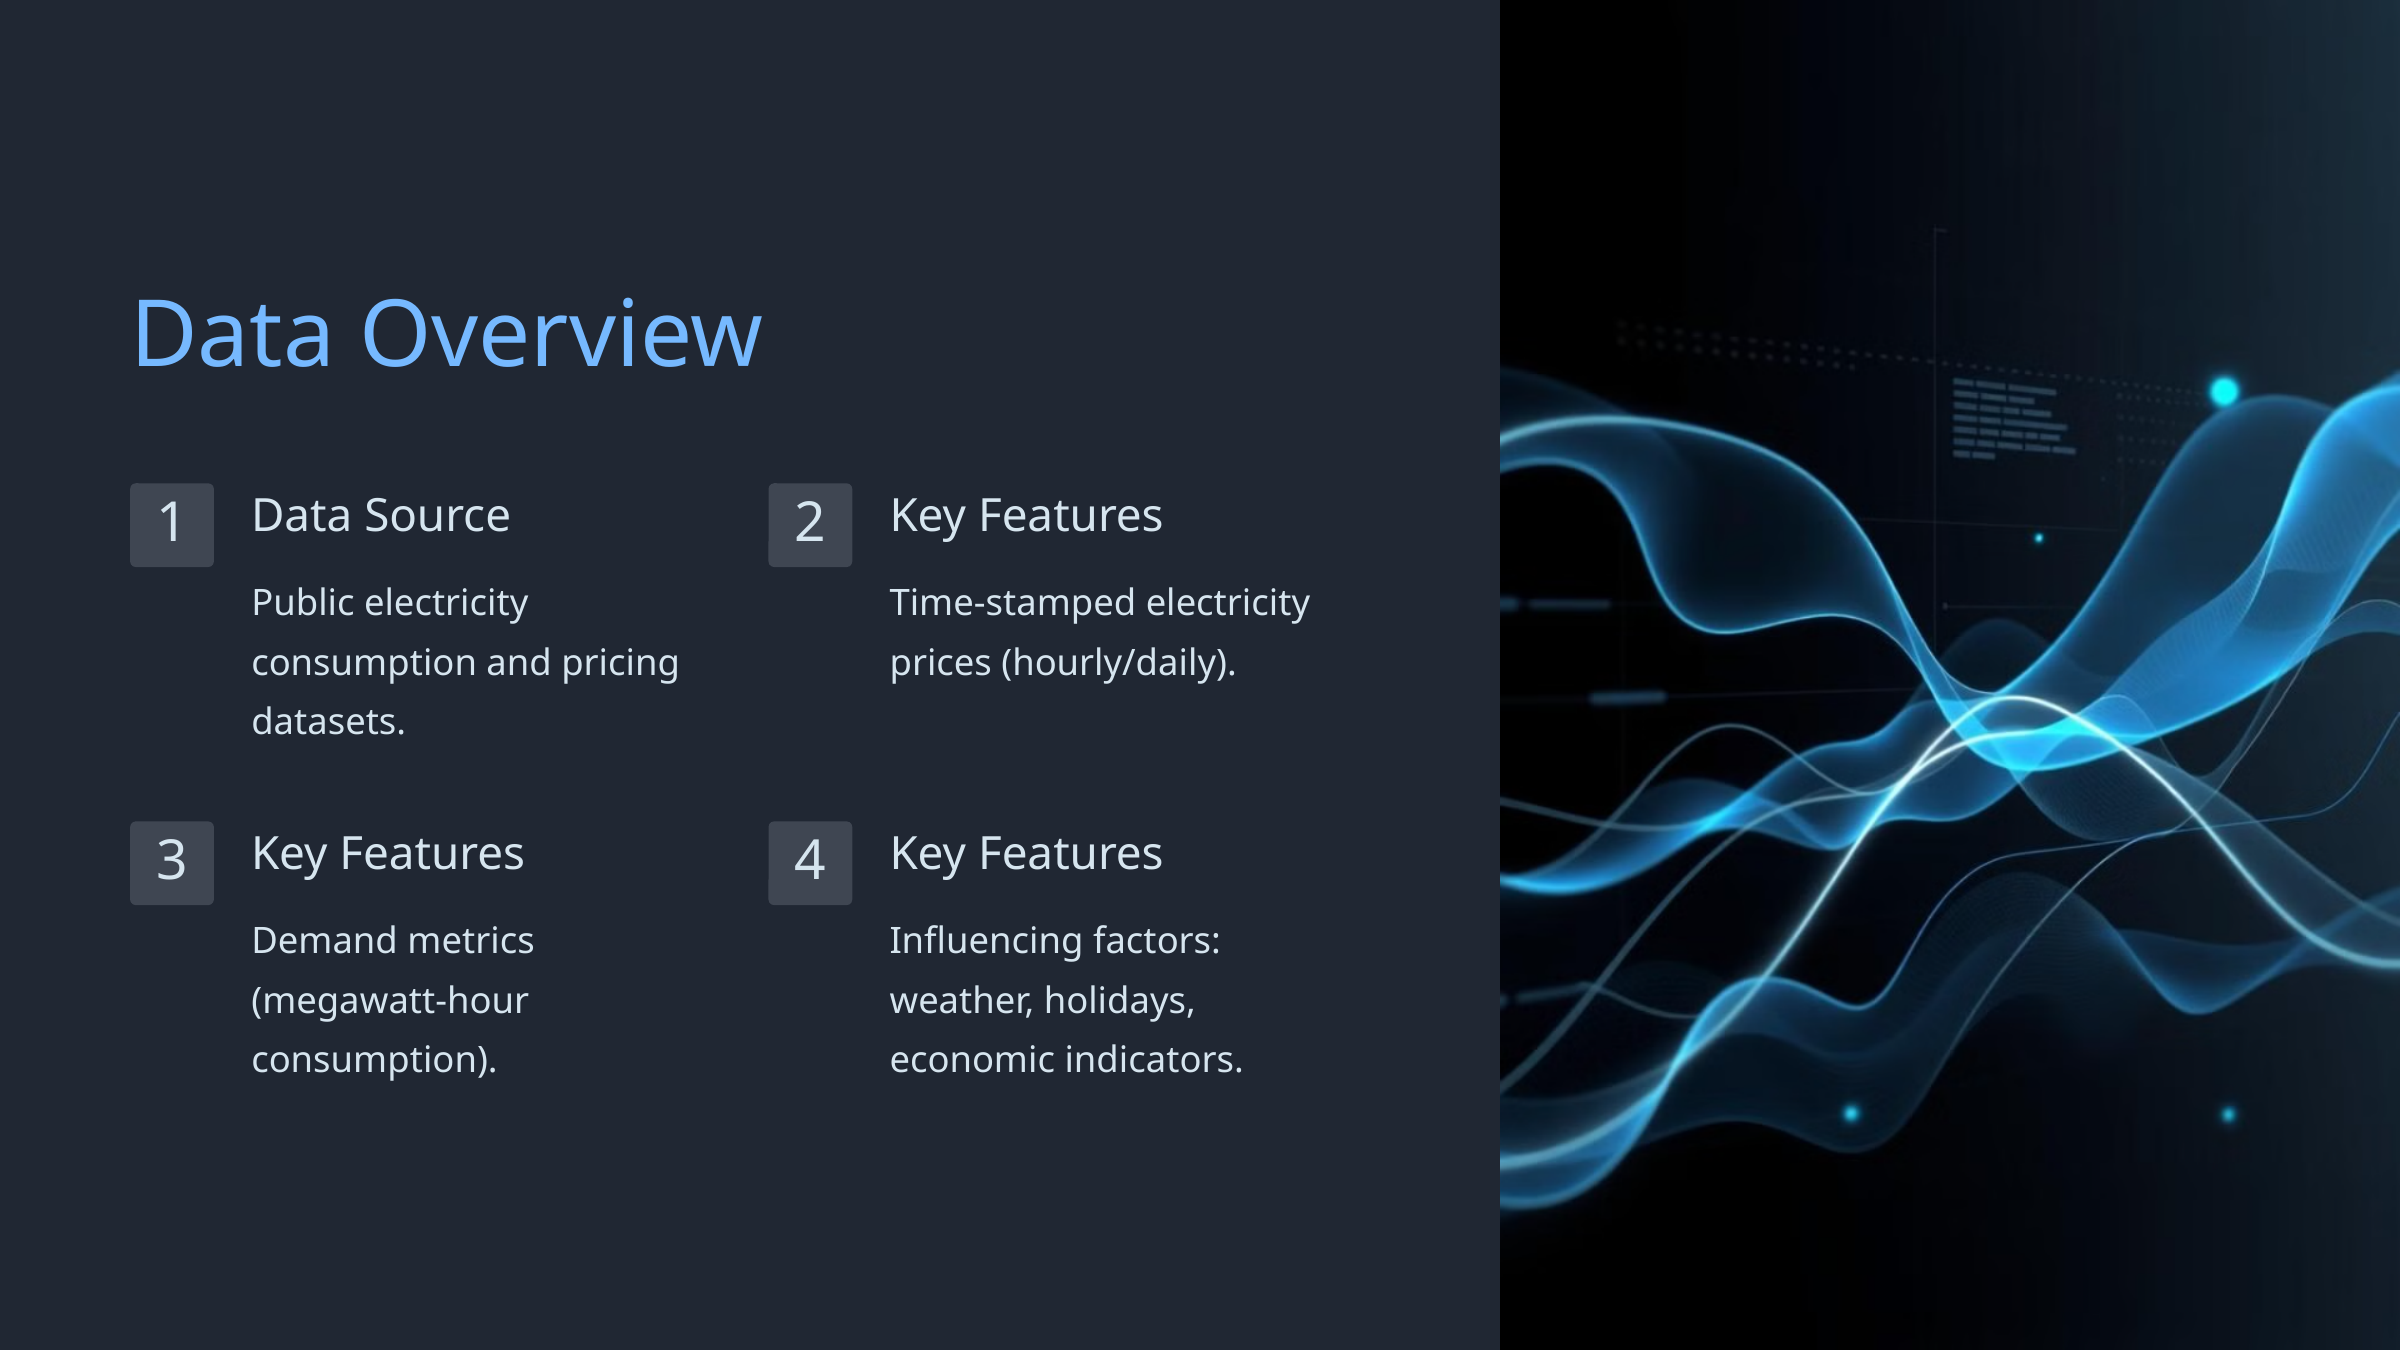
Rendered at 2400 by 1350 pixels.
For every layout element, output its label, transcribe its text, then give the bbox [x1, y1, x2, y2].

text_box Data Source [251, 483, 717, 542]
text_box [130, 483, 214, 568]
text_box 4 [794, 835, 827, 892]
text_box Data Overview [130, 269, 1061, 386]
text_box Public electricity consumption and pricing datasets. [251, 563, 732, 743]
picture [1499, 0, 2400, 1350]
text_box Key Features [251, 821, 717, 880]
text_box [768, 821, 853, 906]
text_box Influencing factors: weather, holidays, economic indicators. [889, 901, 1370, 1081]
text_box 2 [795, 497, 826, 554]
text_box 3 [156, 835, 187, 892]
text_box Demand metrics (megawatt-hour consumption). [251, 901, 732, 1021]
text_box [130, 821, 214, 906]
text_box Time-stamped electricity prices (hourly/daily). [889, 563, 1370, 683]
text_box Key Features [889, 821, 1355, 880]
text_box Key Features [889, 483, 1355, 542]
text_box 1 [160, 497, 184, 554]
text_box [768, 483, 853, 568]
